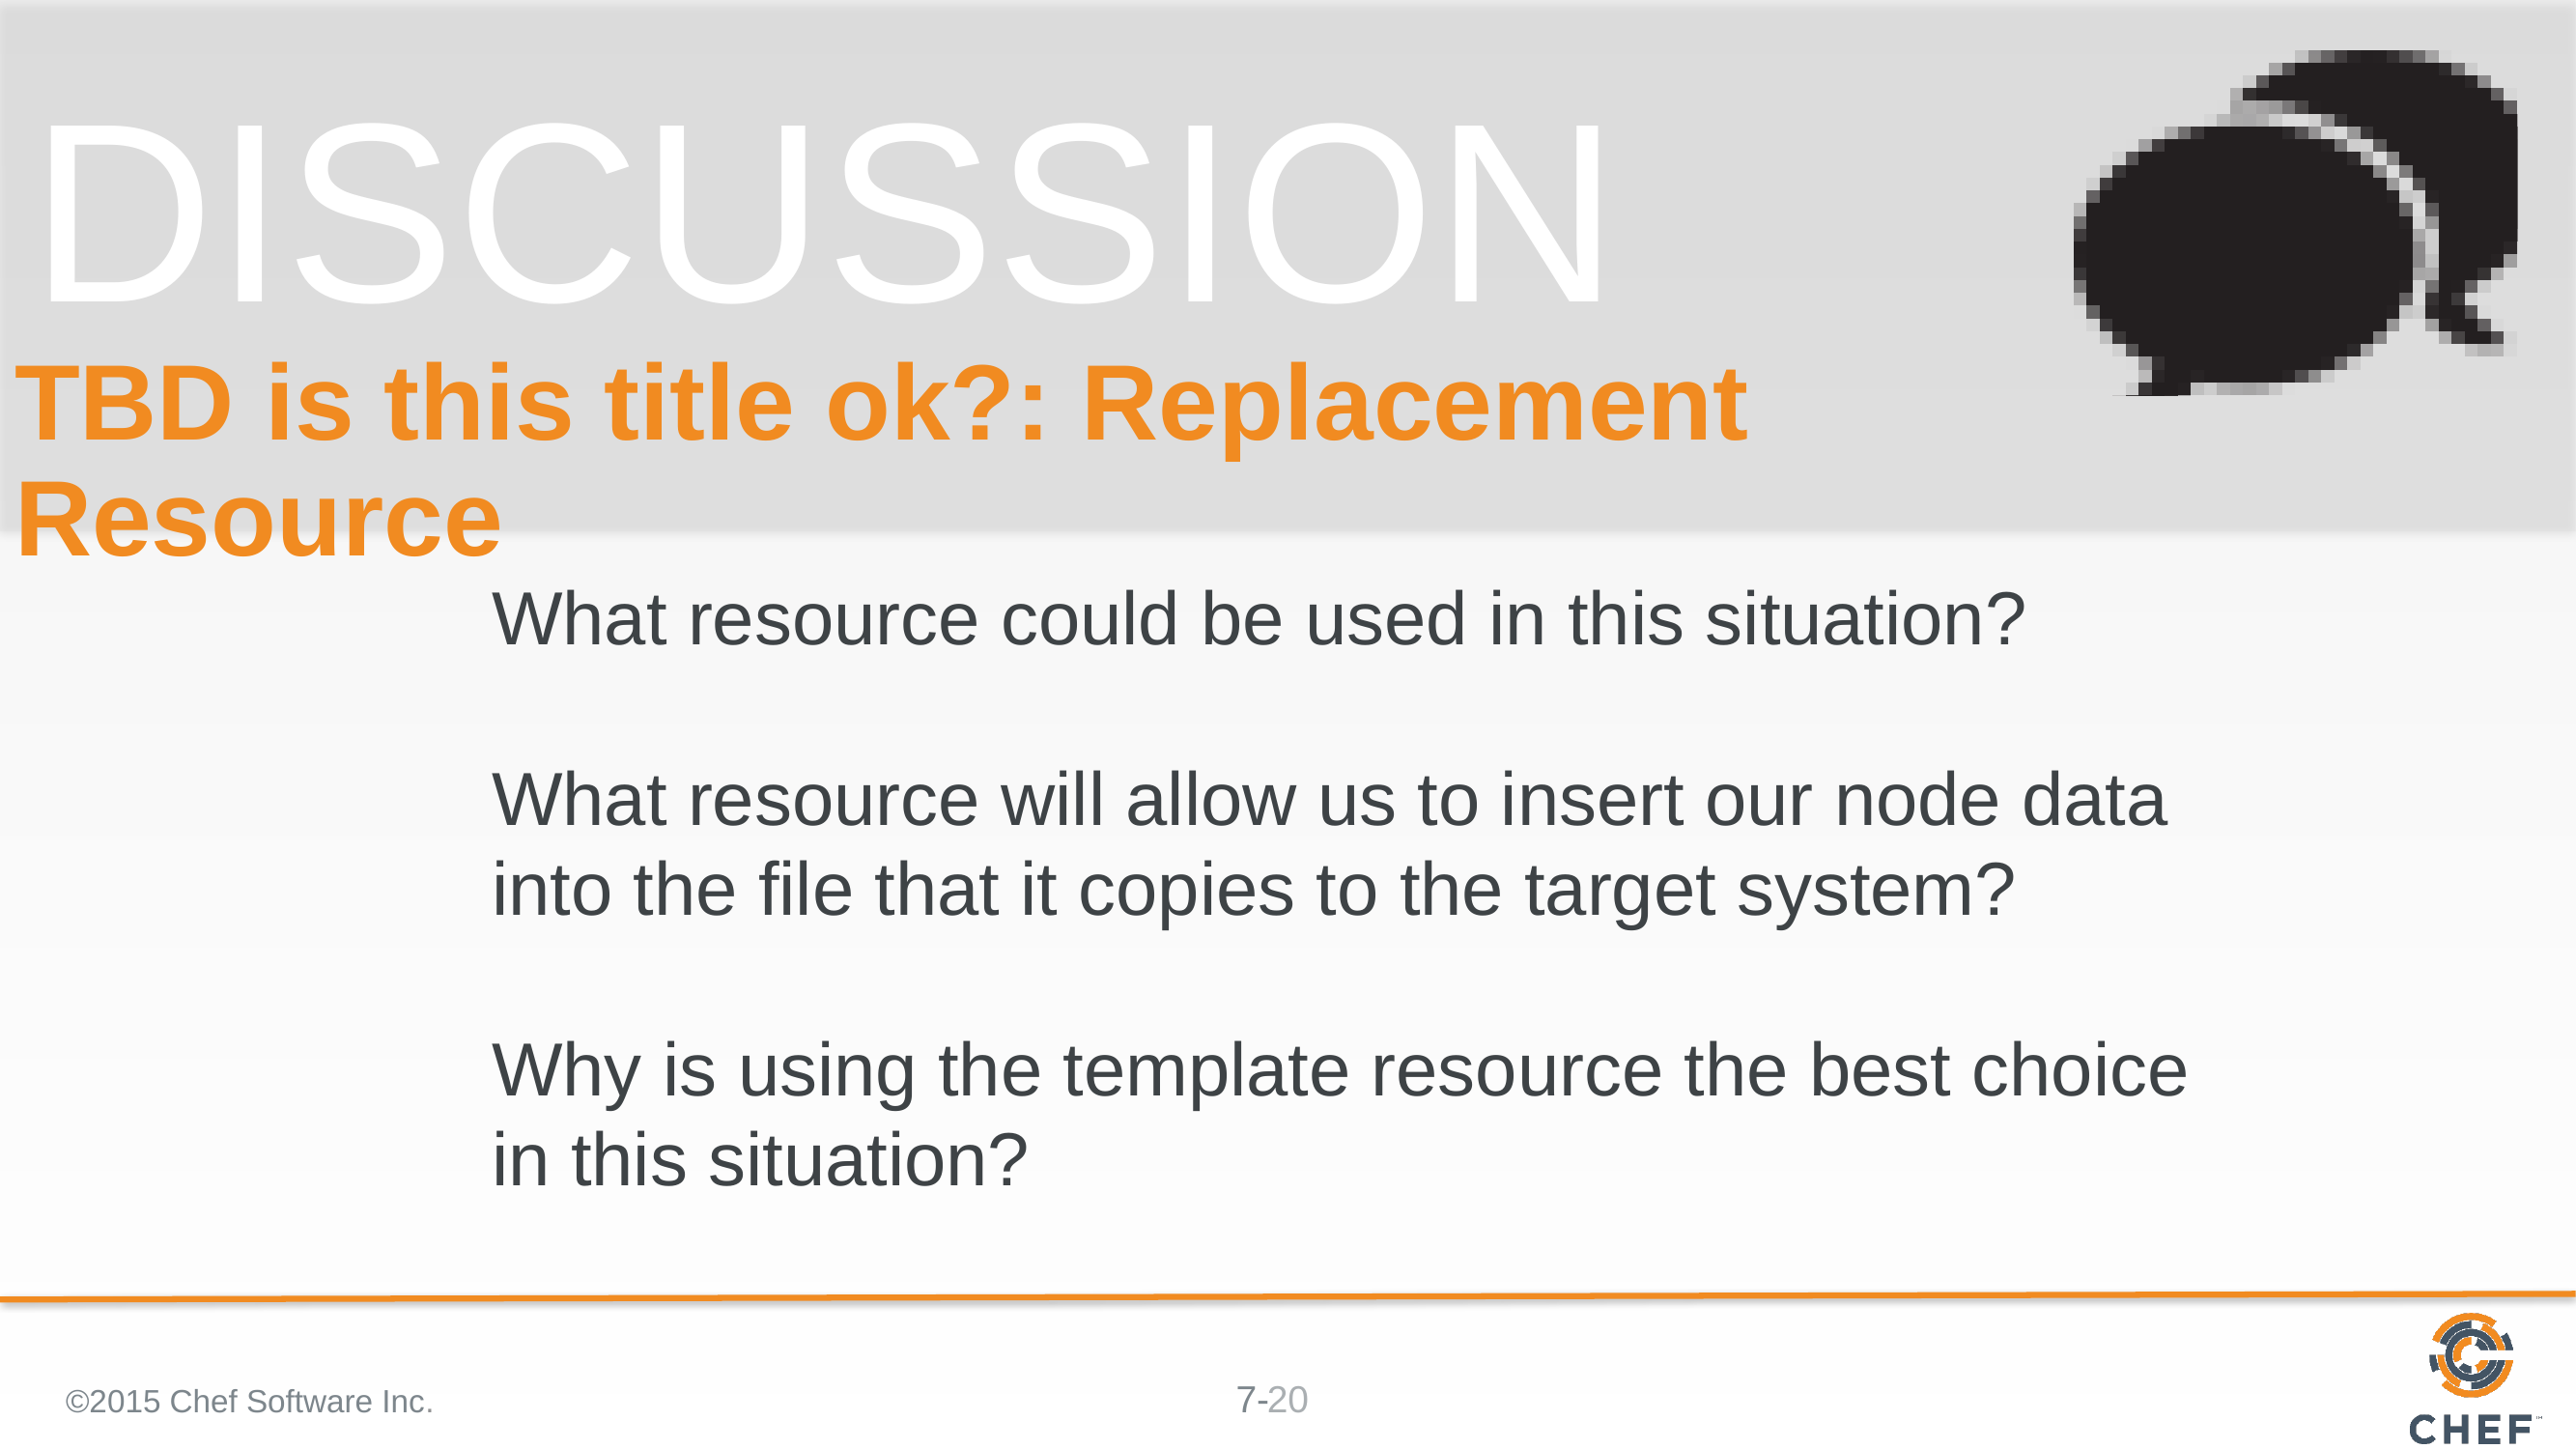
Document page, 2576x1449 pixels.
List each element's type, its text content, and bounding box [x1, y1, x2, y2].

subtitle What resource could be used in this situation? What resource will allow us to insert our node data into the file that it copies to the target system? Why is using the template resource the best choice in this situation? [477, 554, 2217, 1170]
title TBD is this title ok?: Replacement Resource [0, 395, 2217, 531]
picture [2399, 1297, 2550, 1449]
footer ©2015 Chef Software Inc. [51, 1359, 952, 1440]
slide_number 20 [998, 1359, 1578, 1437]
